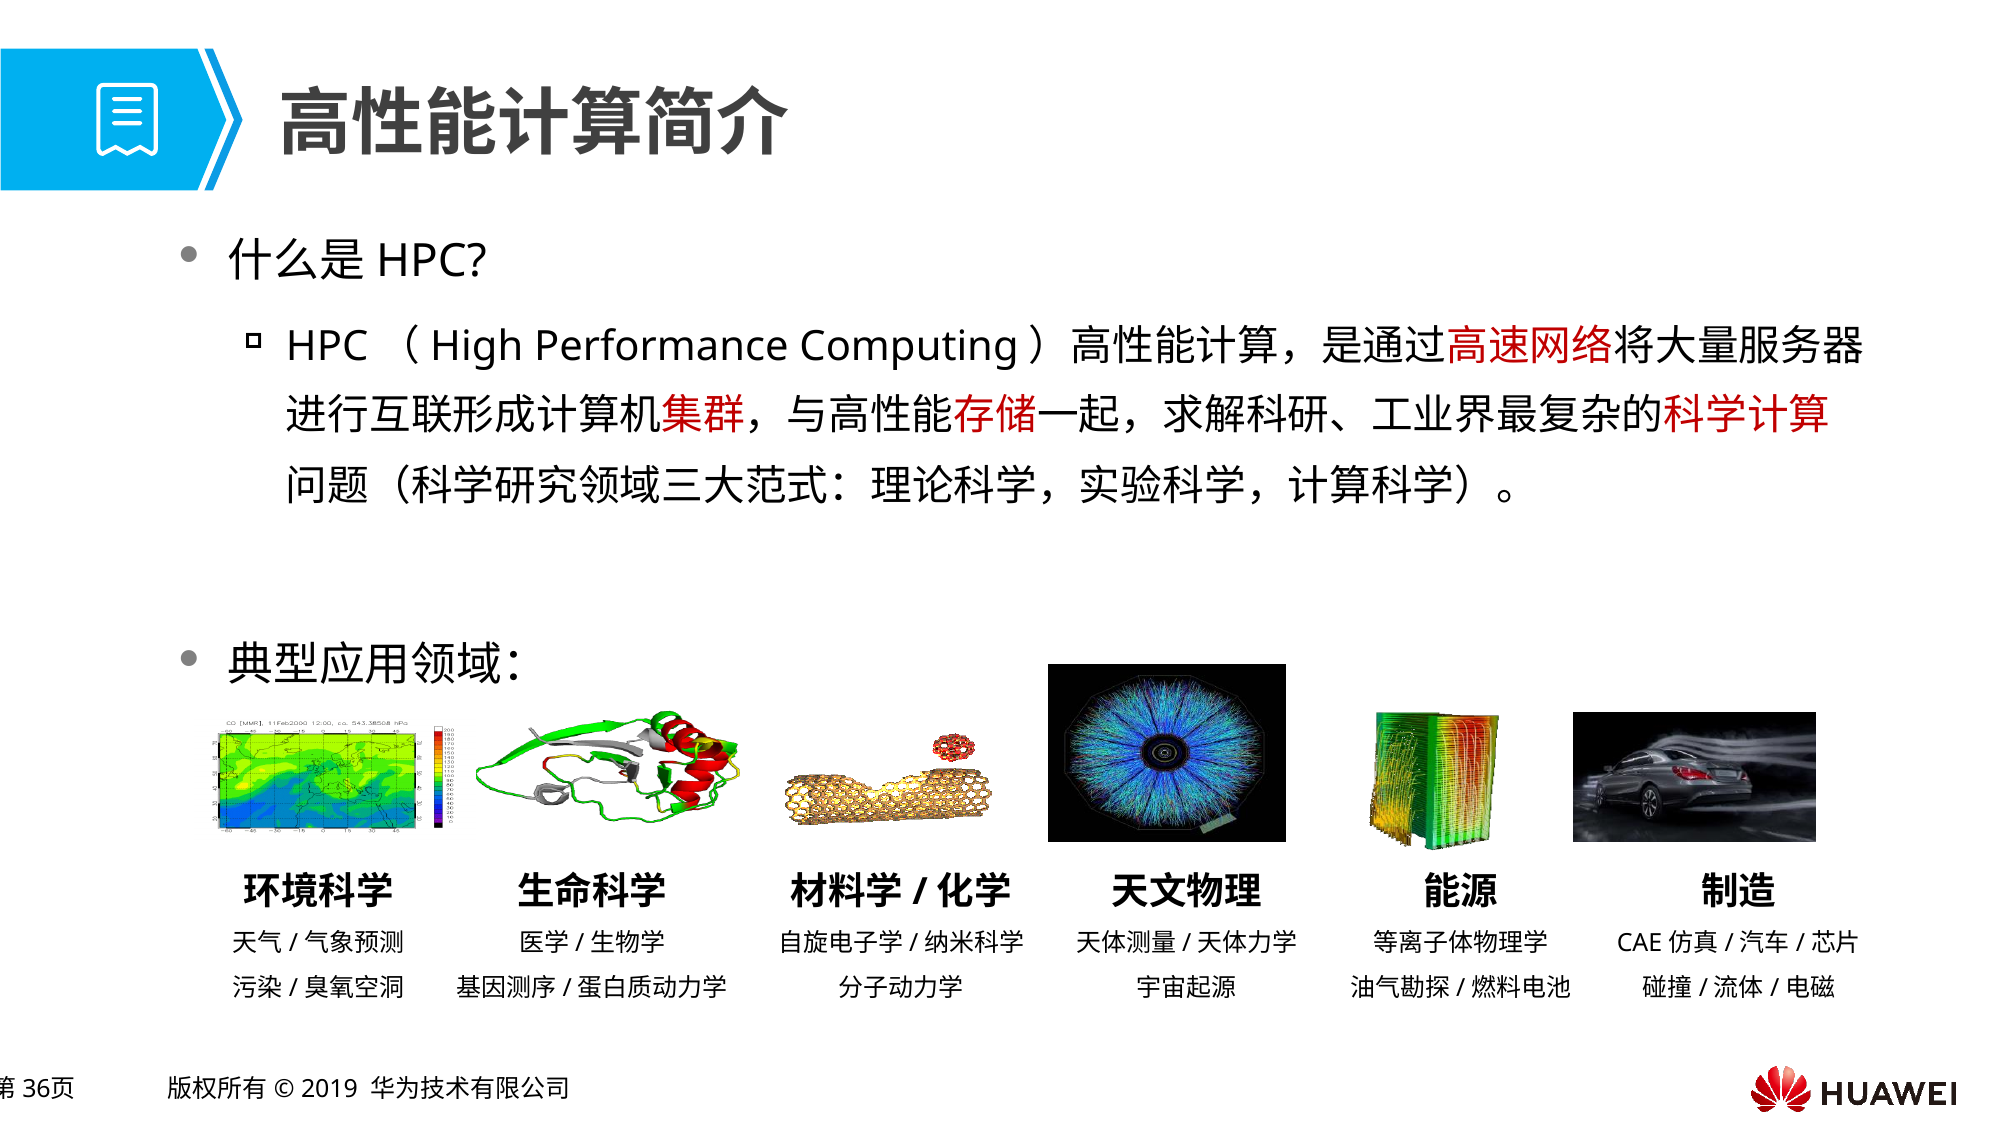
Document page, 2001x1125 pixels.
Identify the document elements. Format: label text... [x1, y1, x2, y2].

text_box 环境科学 天气/气象预测 污染/臭氧空洞 [215, 847, 422, 1010]
text_box 材料学/化学 自旋电子学/纳米科学 分子动力学 [761, 835, 1042, 1010]
list 什么是HPC? HPC（High Performance Computing）高性能计算，是通过高速网络将大量服务器进行互联形成计算机集群，与高性能存储一起，求解科研、工业界最复杂的科学计算问题（科学研究领域三大范式：理论科学，实验科学，计算科学）。 典型应用领域： [165, 202, 1883, 971]
text_box 天文物理 天体测量/天体力学 宇宙起源 [1059, 835, 1315, 1010]
text_box 生命科学 医学/生物学 基因测序/蛋白质动力学 [439, 835, 745, 1010]
picture [1573, 712, 1817, 842]
text_box 制造 CAE仿真/汽车/芯片 碰撞/流体/电磁 [1599, 835, 1879, 1010]
title 高性能计算简介 [261, 67, 1875, 173]
picture [193, 709, 742, 840]
picture [1047, 664, 1286, 842]
picture [1349, 704, 1516, 853]
text_box 能源 等离子体物理学 油气勘探/燃料电池 [1333, 835, 1589, 1010]
picture [769, 727, 1006, 832]
picture [1751, 1066, 1956, 1112]
